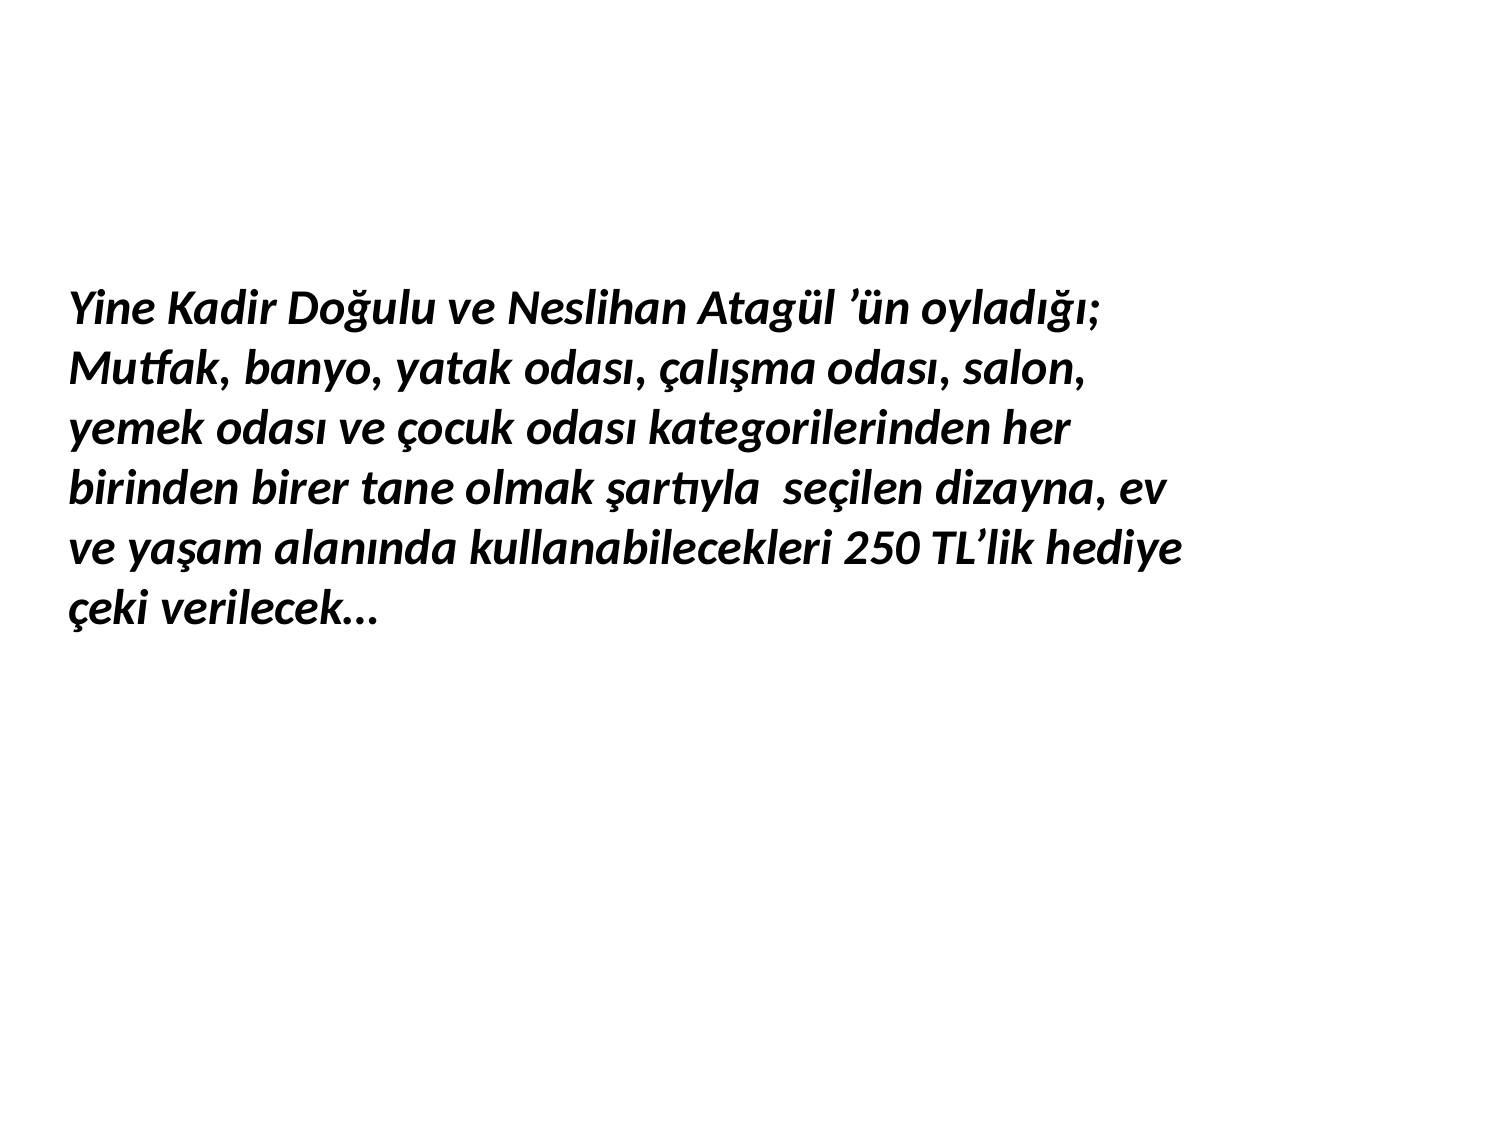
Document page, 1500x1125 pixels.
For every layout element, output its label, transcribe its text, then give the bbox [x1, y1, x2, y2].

text_box Yine Kadir Doğulu ve Neslihan Atagül ’ün oyladığı; Mutfak, banyo, yatak odası, çalışma odası, salon, yemek odası ve çocuk odası kategorilerinden her birinden birer tane olmak şartıyla seçilen dizayna, ev ve yaşam alanında kullanabilecekleri 250 TL’lik hediye çeki verilecek… [53, 267, 1235, 643]
